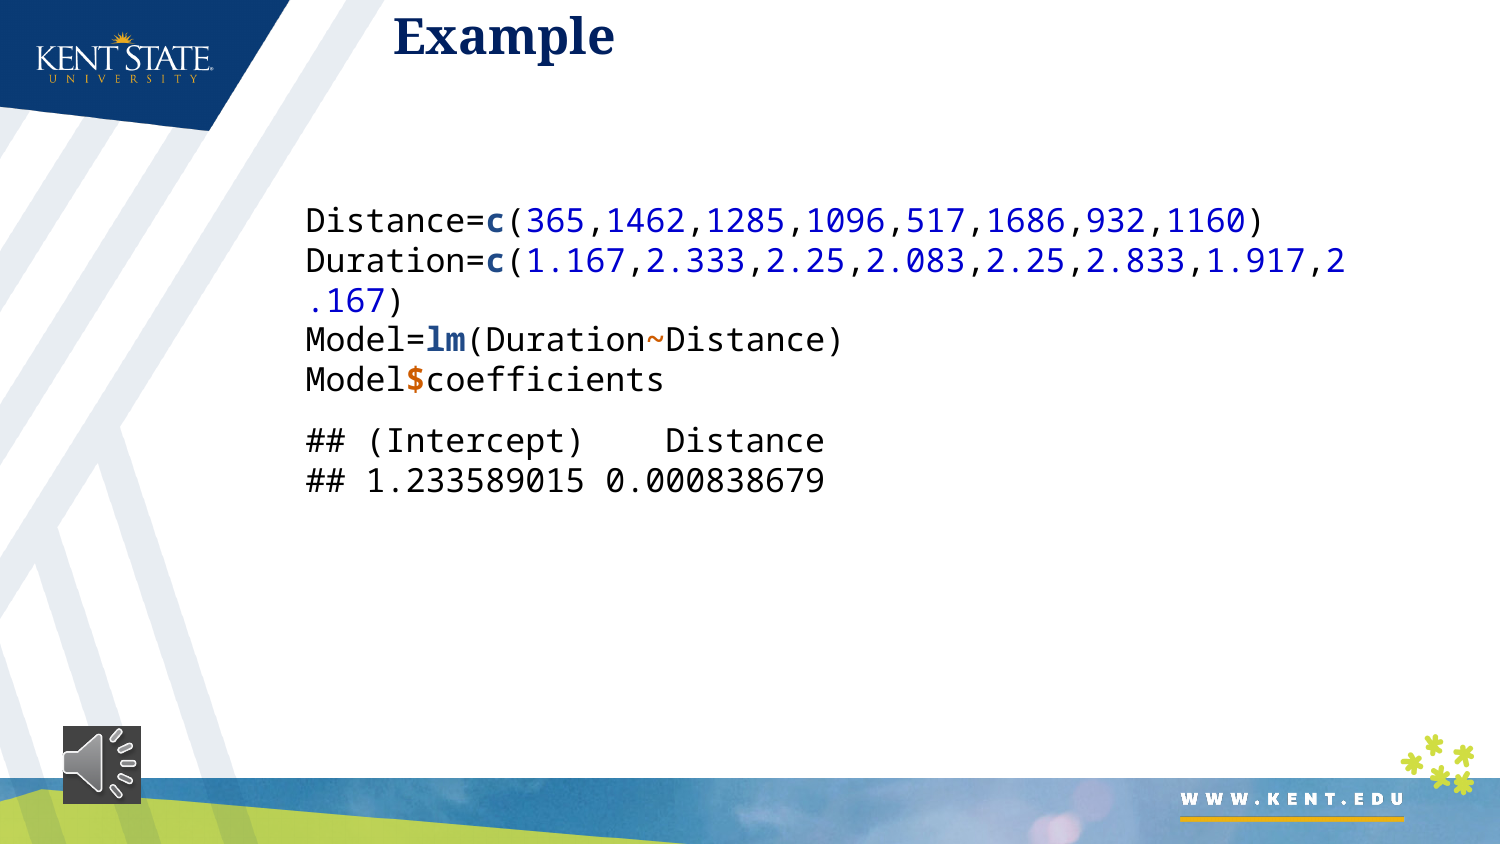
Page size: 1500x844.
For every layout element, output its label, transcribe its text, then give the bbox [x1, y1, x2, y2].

text_box Distance=c(365,1462,1285,1096,517,1686,932,1160) Duration=c(1.167,2.333,2.25,2.083,2.25,2.833,1.917,2.167) Model=lm(Duration~Distance) Model$coefficients ## (Intercept) Distance ## 1.233589015 0.000838679 [290, 191, 1365, 507]
picture [0, 0, 1500, 844]
title Example [378, 0, 1394, 91]
text_box [213, 116, 1500, 621]
